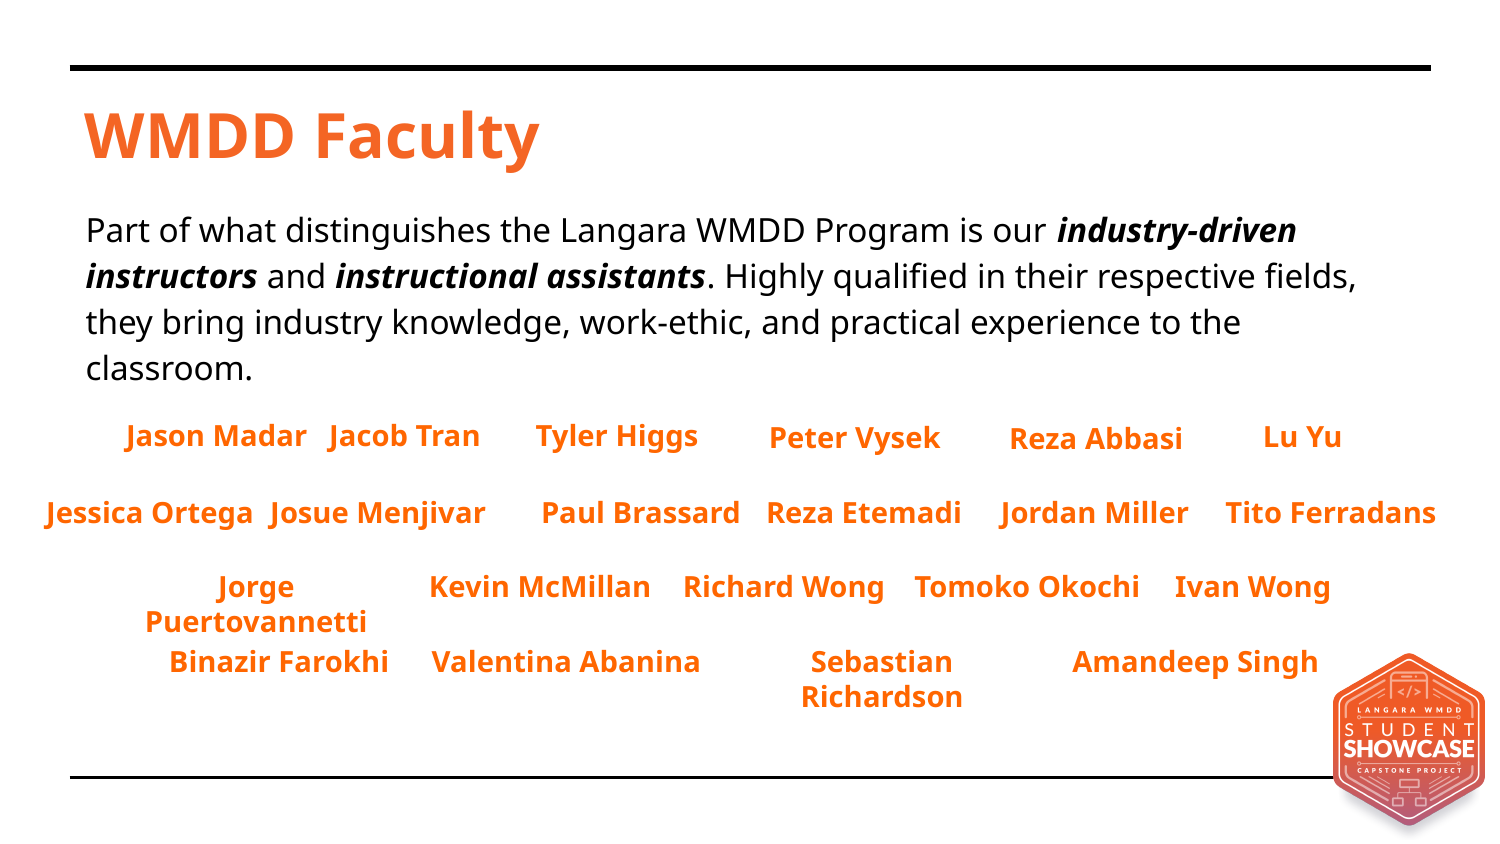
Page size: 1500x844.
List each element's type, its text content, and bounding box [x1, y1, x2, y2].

text_box Tyler Higgs [469, 402, 765, 466]
text_box Ivan Wong [1106, 553, 1401, 616]
text_box Josue Menjivar [230, 479, 493, 543]
title WMDD Faculty [69, 83, 1432, 183]
text_box Kevin McMillan [414, 553, 636, 616]
text_box Reza Abbasi [949, 405, 1244, 468]
text_box Paul Brassard [493, 479, 789, 543]
text_box Tito Ferradans [1183, 479, 1479, 542]
text_box Lu Yu [1210, 402, 1396, 466]
text_box Binazir Farokhi [131, 627, 400, 691]
text_box Valentina Abanina [400, 627, 733, 691]
text_box Jessica Ortega [21, 479, 230, 542]
text_box Sebastian Richardson [733, 627, 1049, 691]
text_box Jacob Tran [257, 402, 469, 465]
text_box Tomoko Okochi [880, 553, 1175, 617]
text_box Jorge Puertovannetti [99, 553, 414, 617]
text_box Richard Wong [636, 553, 880, 617]
text_box Jordan Miller [947, 479, 1183, 542]
text_box Peter Vysek [707, 404, 1003, 467]
text_box Reza Etemadi [789, 479, 947, 542]
text_box Jason Madar [104, 402, 257, 465]
text_box Amandeep Singh [1049, 628, 1343, 691]
list Part of what distinguishes the Langara WMDD Program is our industry-driven instructors and instructional assistants. Highly qualified in their respective fields, they bring industry knowledge, work-ethic, and practical experience to the classroom. [70, 188, 1433, 340]
picture [1332, 653, 1485, 841]
